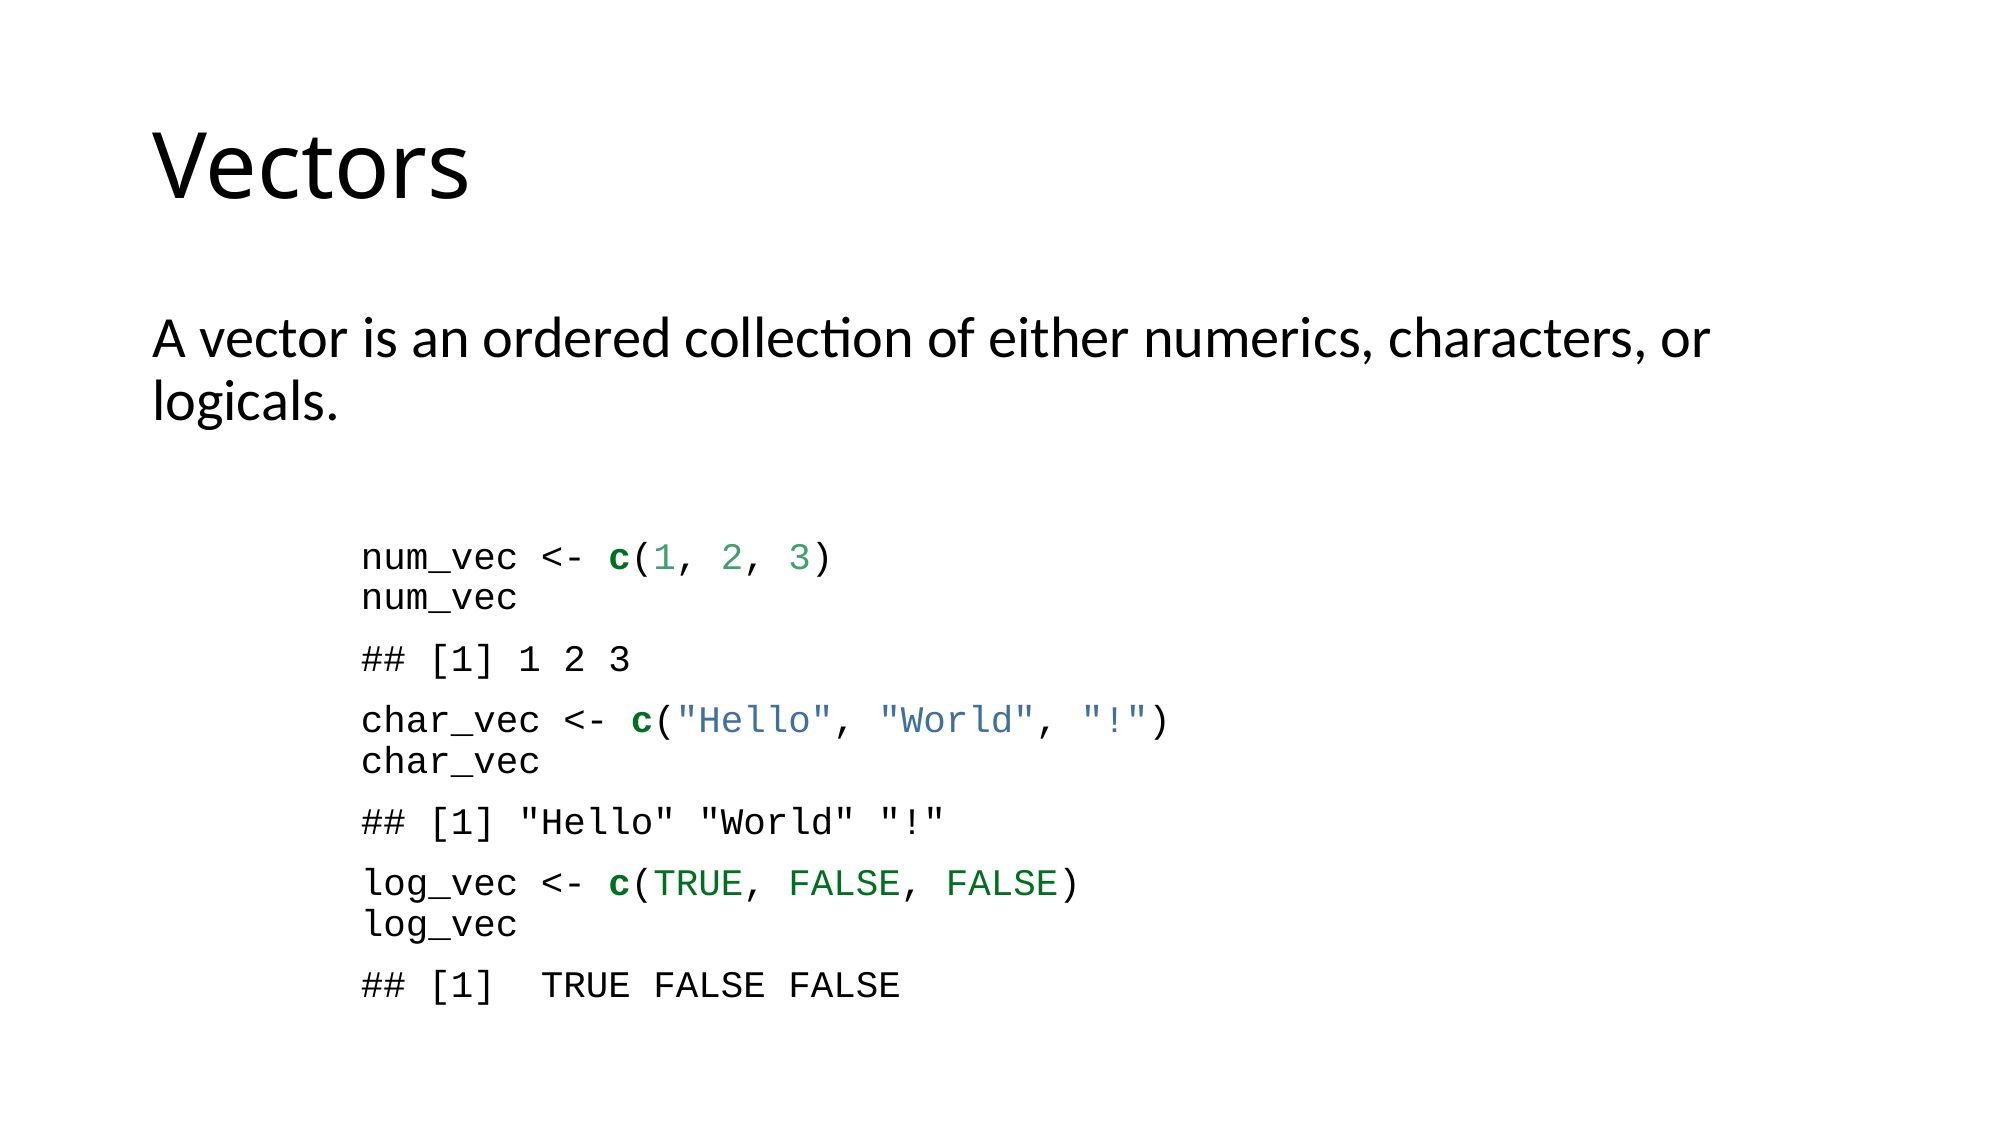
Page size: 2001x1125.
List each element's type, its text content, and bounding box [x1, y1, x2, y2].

list A vector is an ordered collection of either numerics, characters, or logicals. num_vec <- c(1, 2, 3) num_vec ## [1] 1 2 3 char_vec <- c("Hello", "World", "!") char_vec ## [1] "Hello" "World" "!" log_vec <- c(TRUE, FALSE, FALSE) log_vec ## [1] TRUE FALSE FALSE [137, 299, 1863, 1014]
title Vectors [137, 59, 1863, 278]
